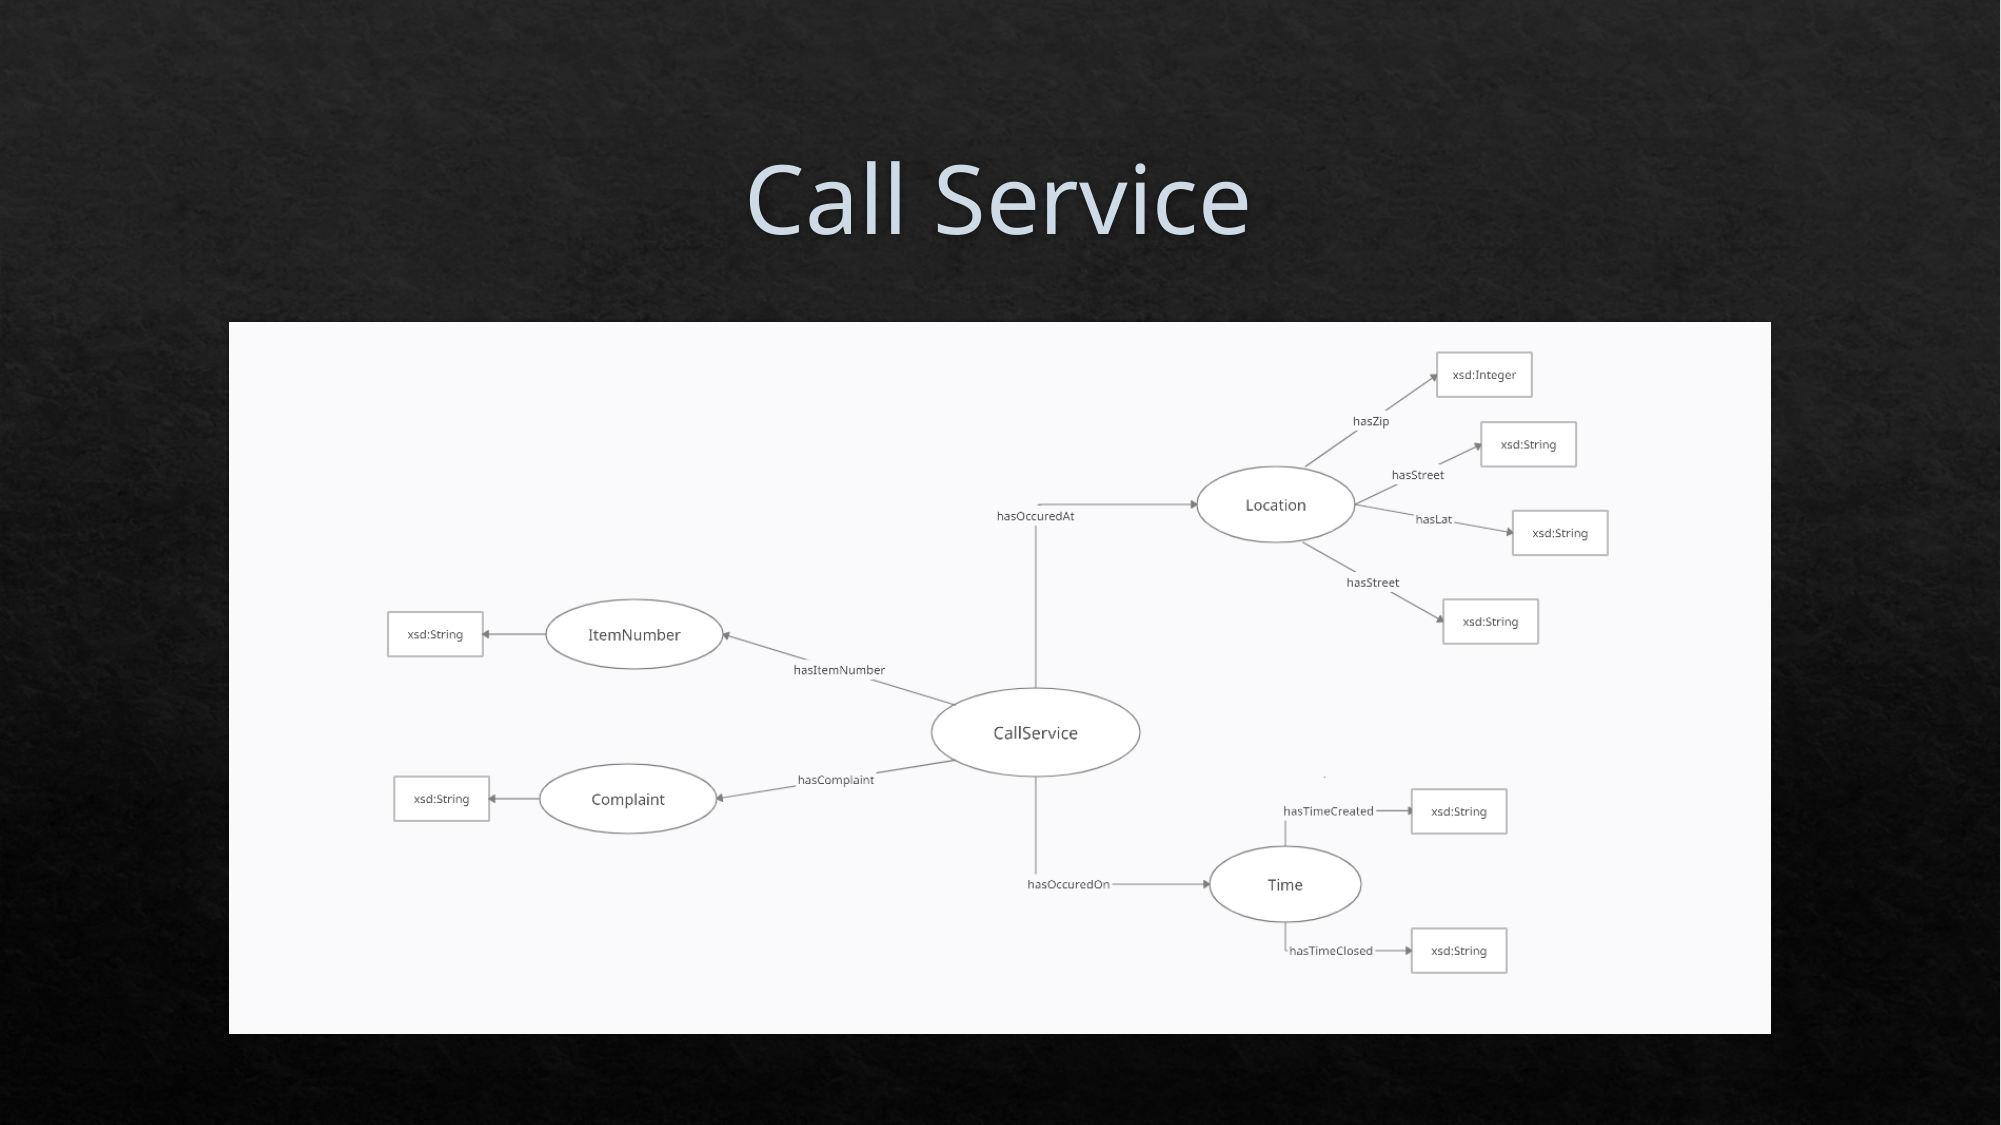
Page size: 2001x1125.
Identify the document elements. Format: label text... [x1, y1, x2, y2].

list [228, 322, 1772, 1034]
title Call Service [149, 99, 1849, 307]
